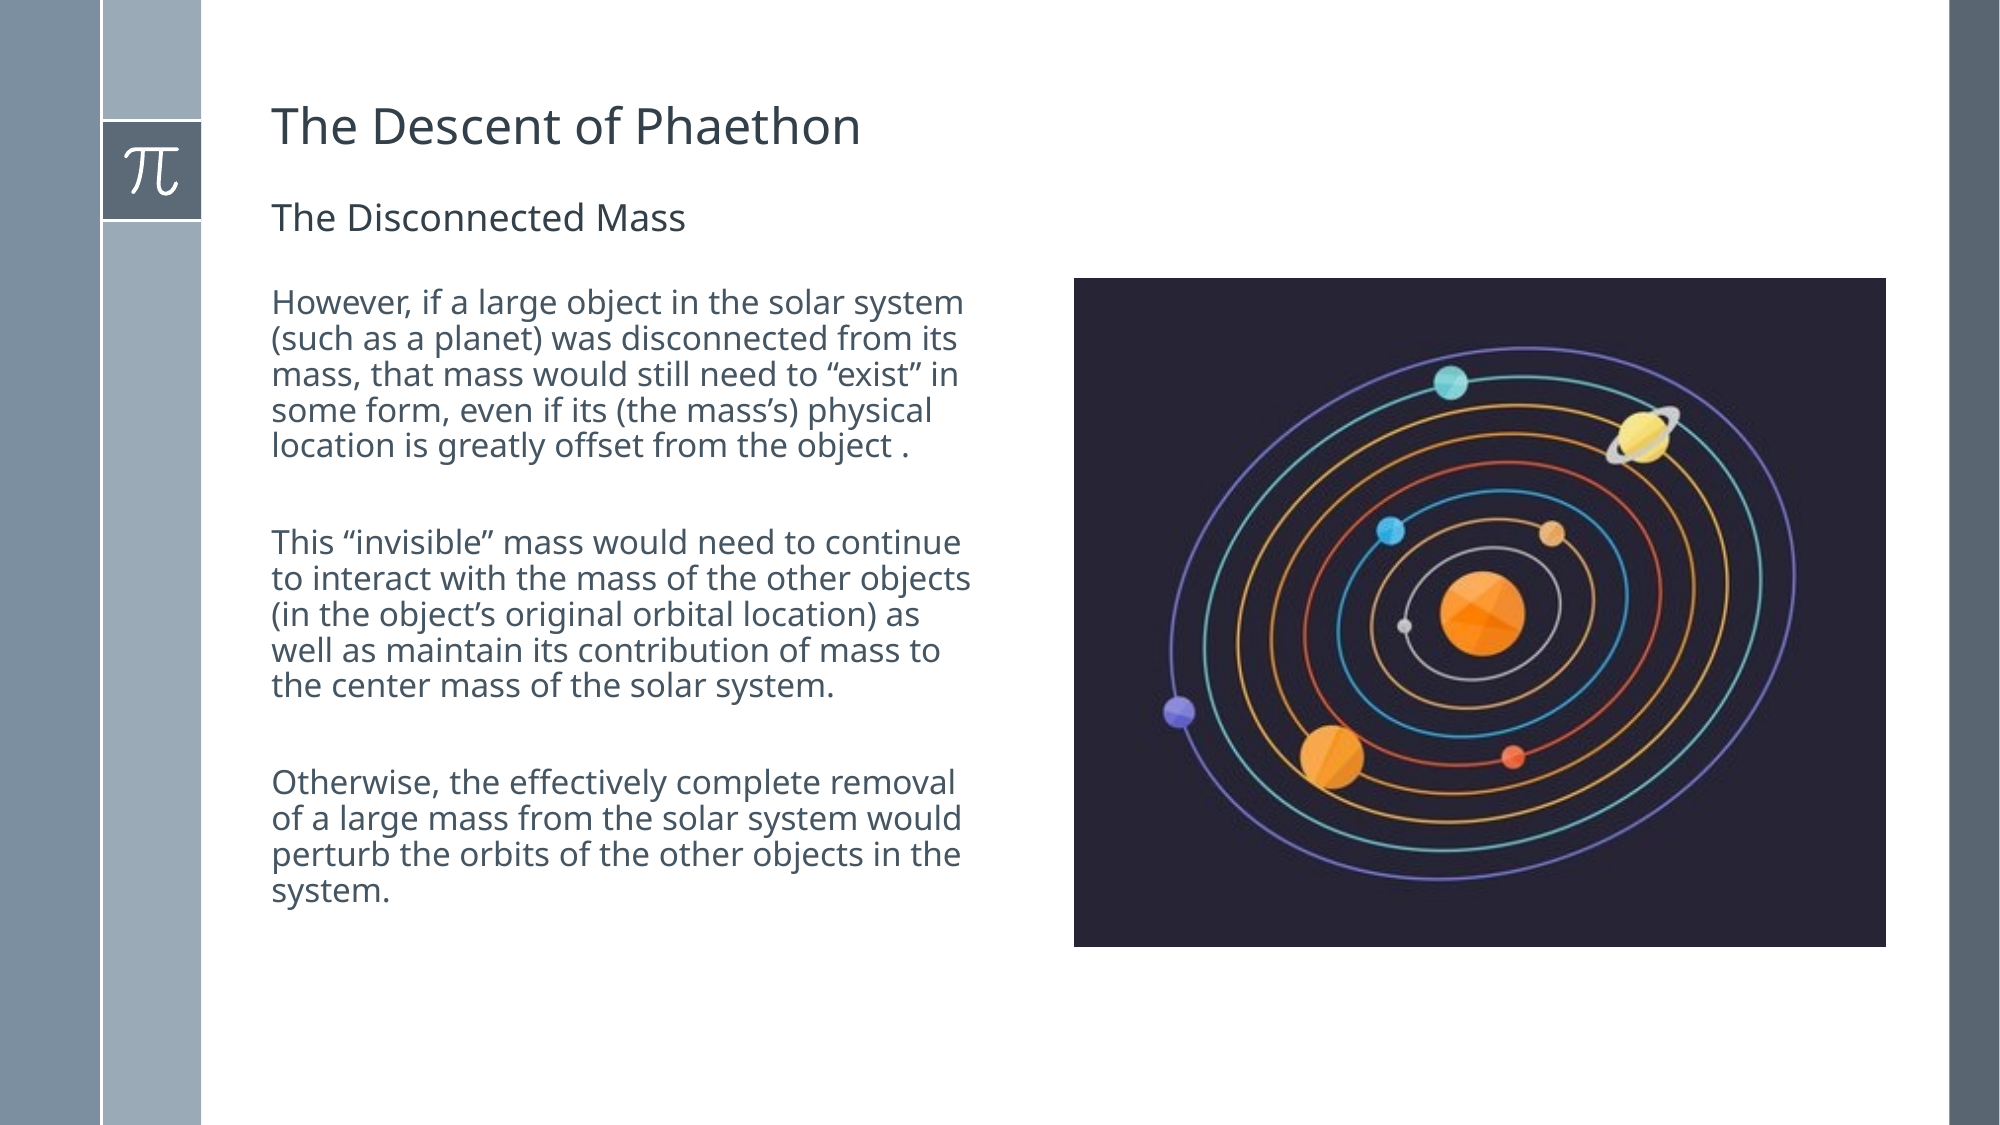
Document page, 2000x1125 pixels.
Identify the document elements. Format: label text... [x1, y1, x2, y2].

text_box However, if a large object in the solar system (such as a planet) was disconnected from its mass, that mass would still need to “exist” in some form, even if its (the mass’s) physical location is greatly offset from the object . This “invisible” mass would need to continue to interact with the mass of the other objects (in the object’s original orbital location) as well as maintain its contribution of mass to the center mass of the solar system. Otherwise, the effectively complete removal of a large mass from the solar system would perturb the orbits of the other objects in the system. [256, 278, 1000, 1075]
title The Descent of Phaethon [256, 96, 1862, 162]
text_box The Disconnected Mass [256, 162, 1862, 247]
picture [1074, 278, 1886, 947]
